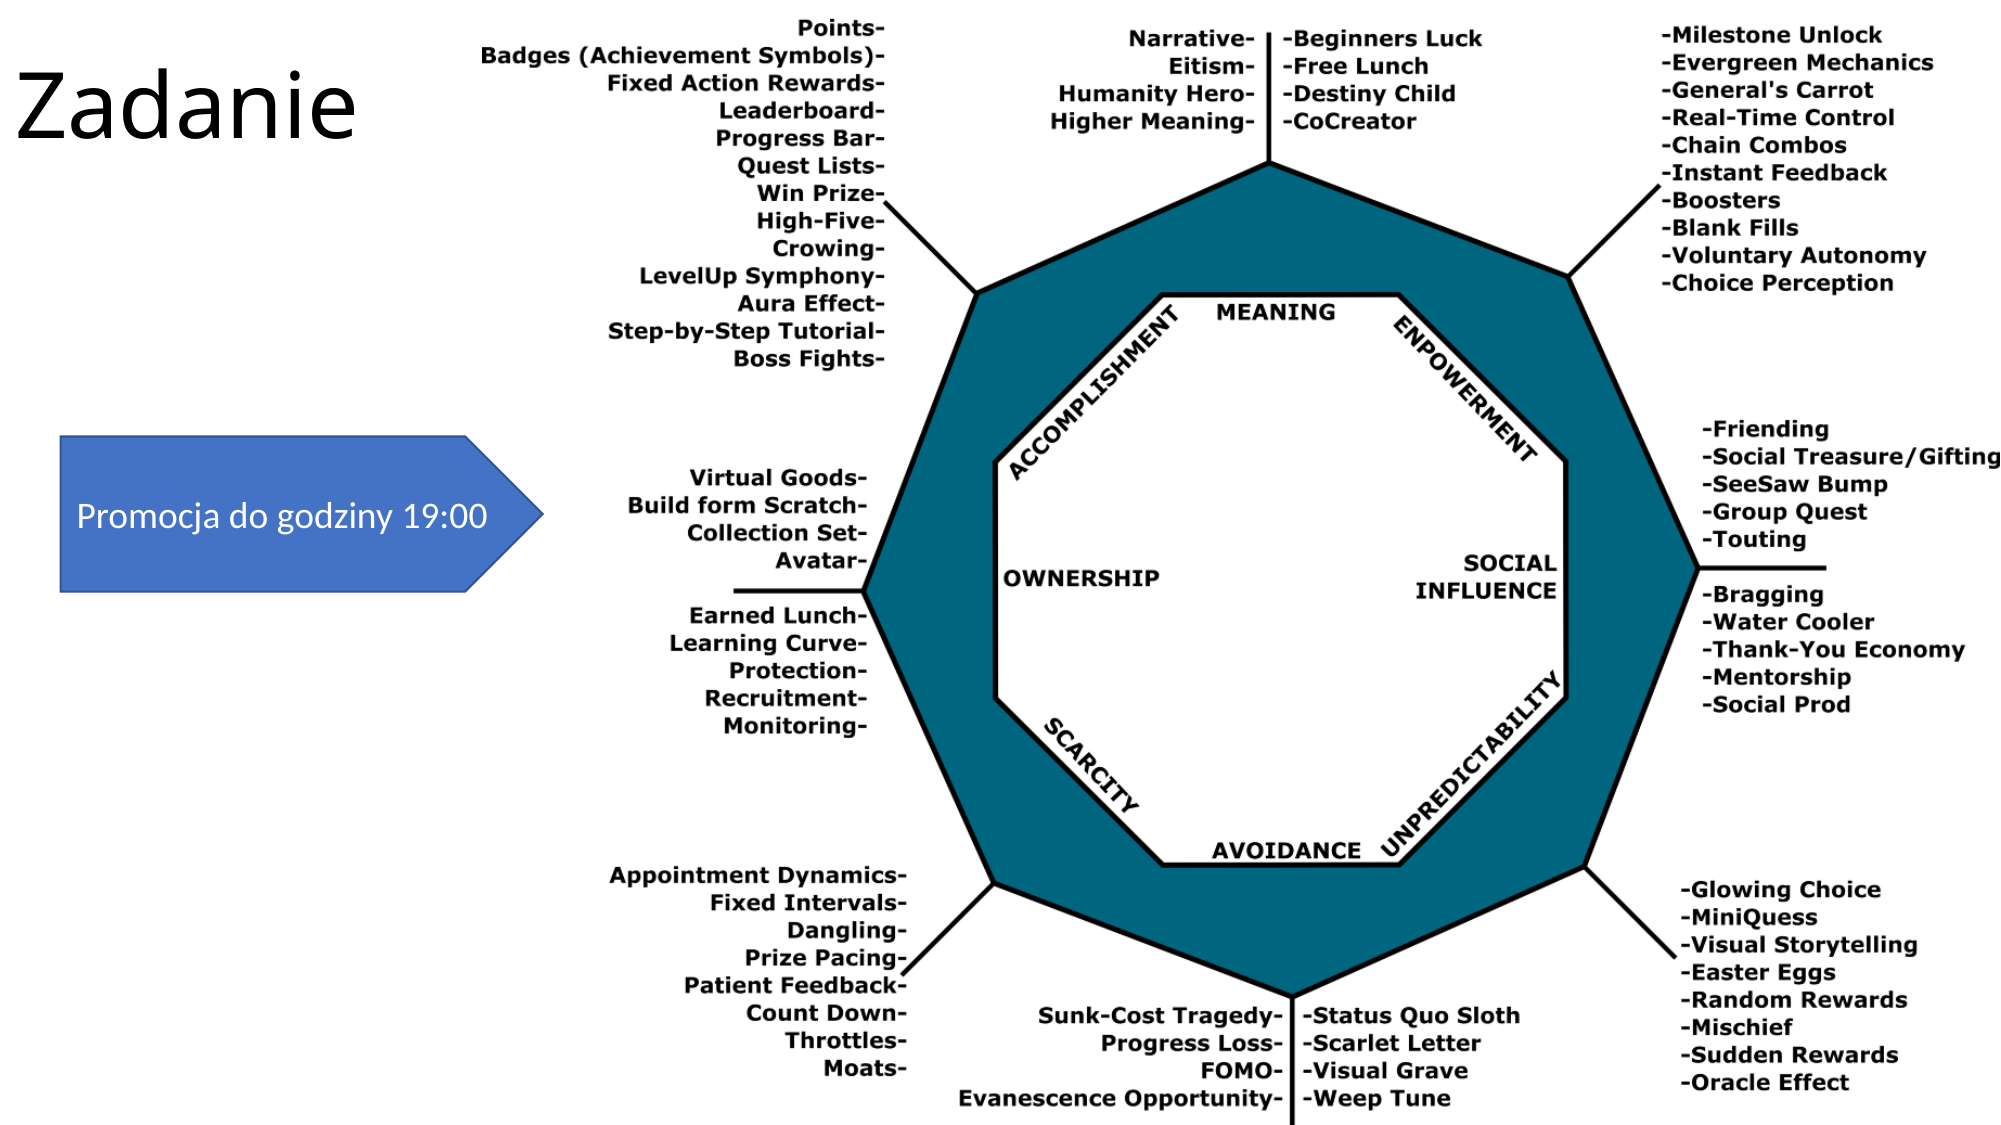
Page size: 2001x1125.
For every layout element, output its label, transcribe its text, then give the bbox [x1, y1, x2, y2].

picture [482, 0, 2000, 1125]
text_box Promocja do godziny 19:00 [59, 435, 482, 593]
title Zadanie [0, 0, 482, 218]
